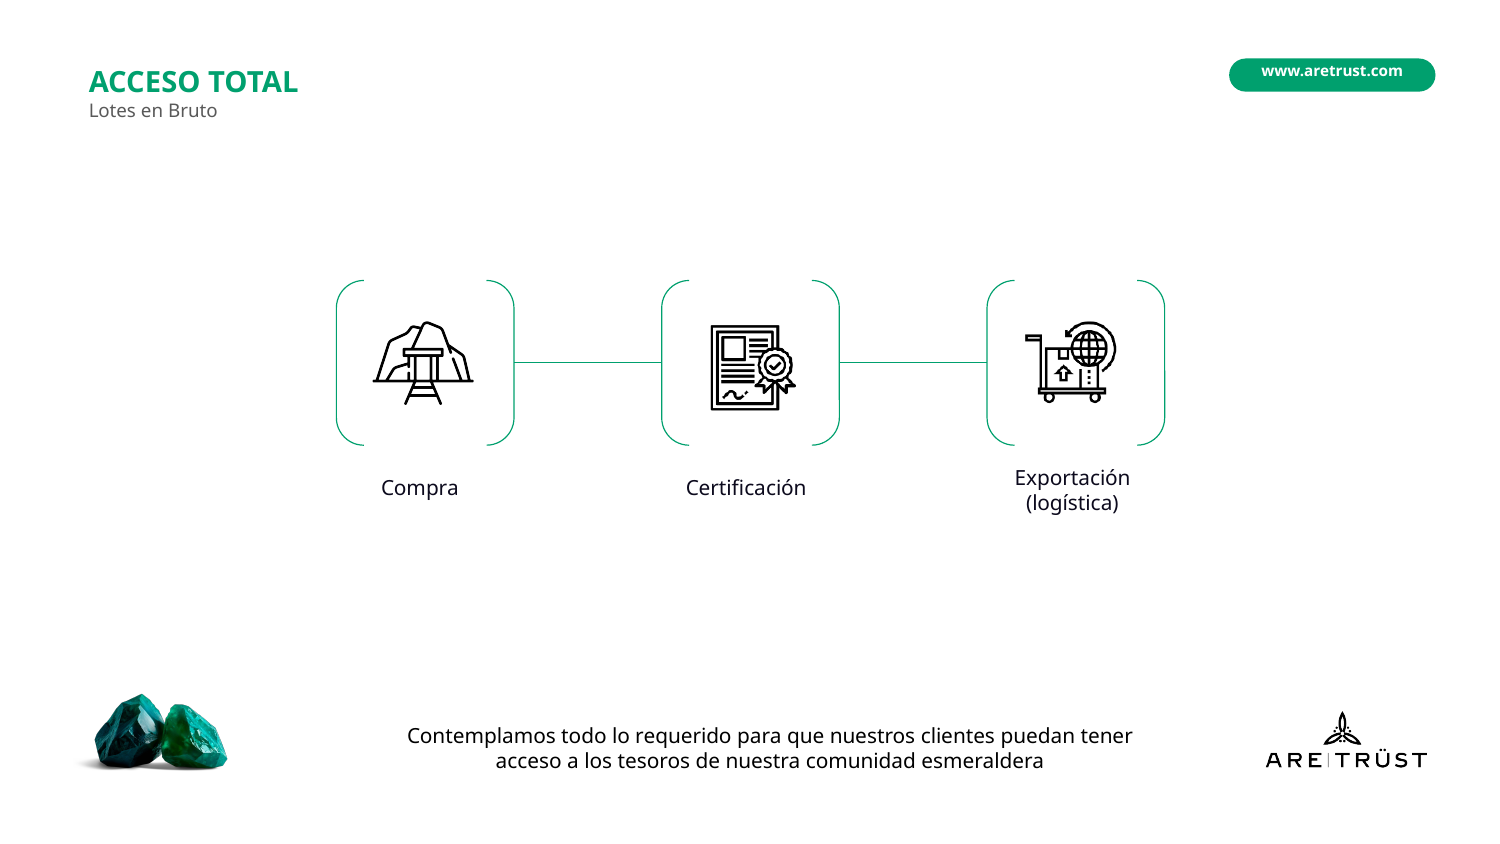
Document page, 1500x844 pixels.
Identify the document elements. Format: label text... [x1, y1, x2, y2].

picture [1254, 693, 1436, 790]
text_box [1431, 63, 1436, 87]
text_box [316, 280, 1176, 529]
text_box ACCESO TOTAL Lotes en Bruto [73, 48, 947, 137]
text_box [1229, 64, 1233, 86]
text_box Contemplamos todo lo requerido para que nuestros clientes puedan tener acceso a los tesoros de nuestra comunidad esmeraldera [384, 707, 1155, 788]
text_box www.aretrust.com [1233, 52, 1431, 89]
picture [73, 688, 239, 780]
